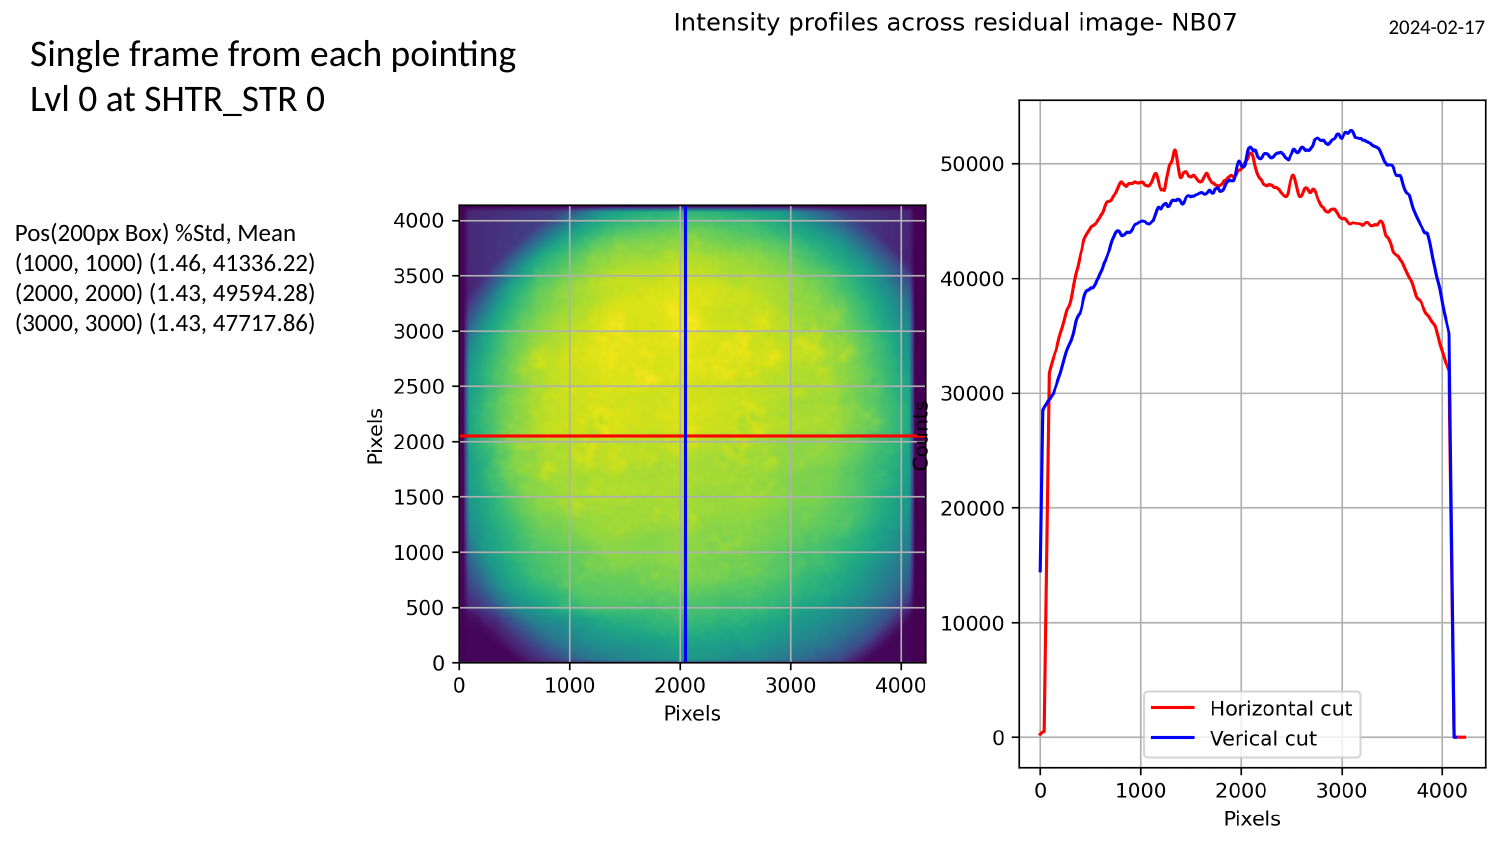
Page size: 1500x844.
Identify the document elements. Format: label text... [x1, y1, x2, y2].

text_box Single frame from each pointing Lvl 0 at SHTR_STR 0 [15, 21, 349, 127]
picture [349, 0, 1500, 844]
text_box Pos(200px Box) %Std, Mean (1000, 1000) (1.46, 41336.22) (2000, 2000) (1.43, 49594.28) (3000, 3000) (1.43, 47717.86) [0, 209, 349, 344]
